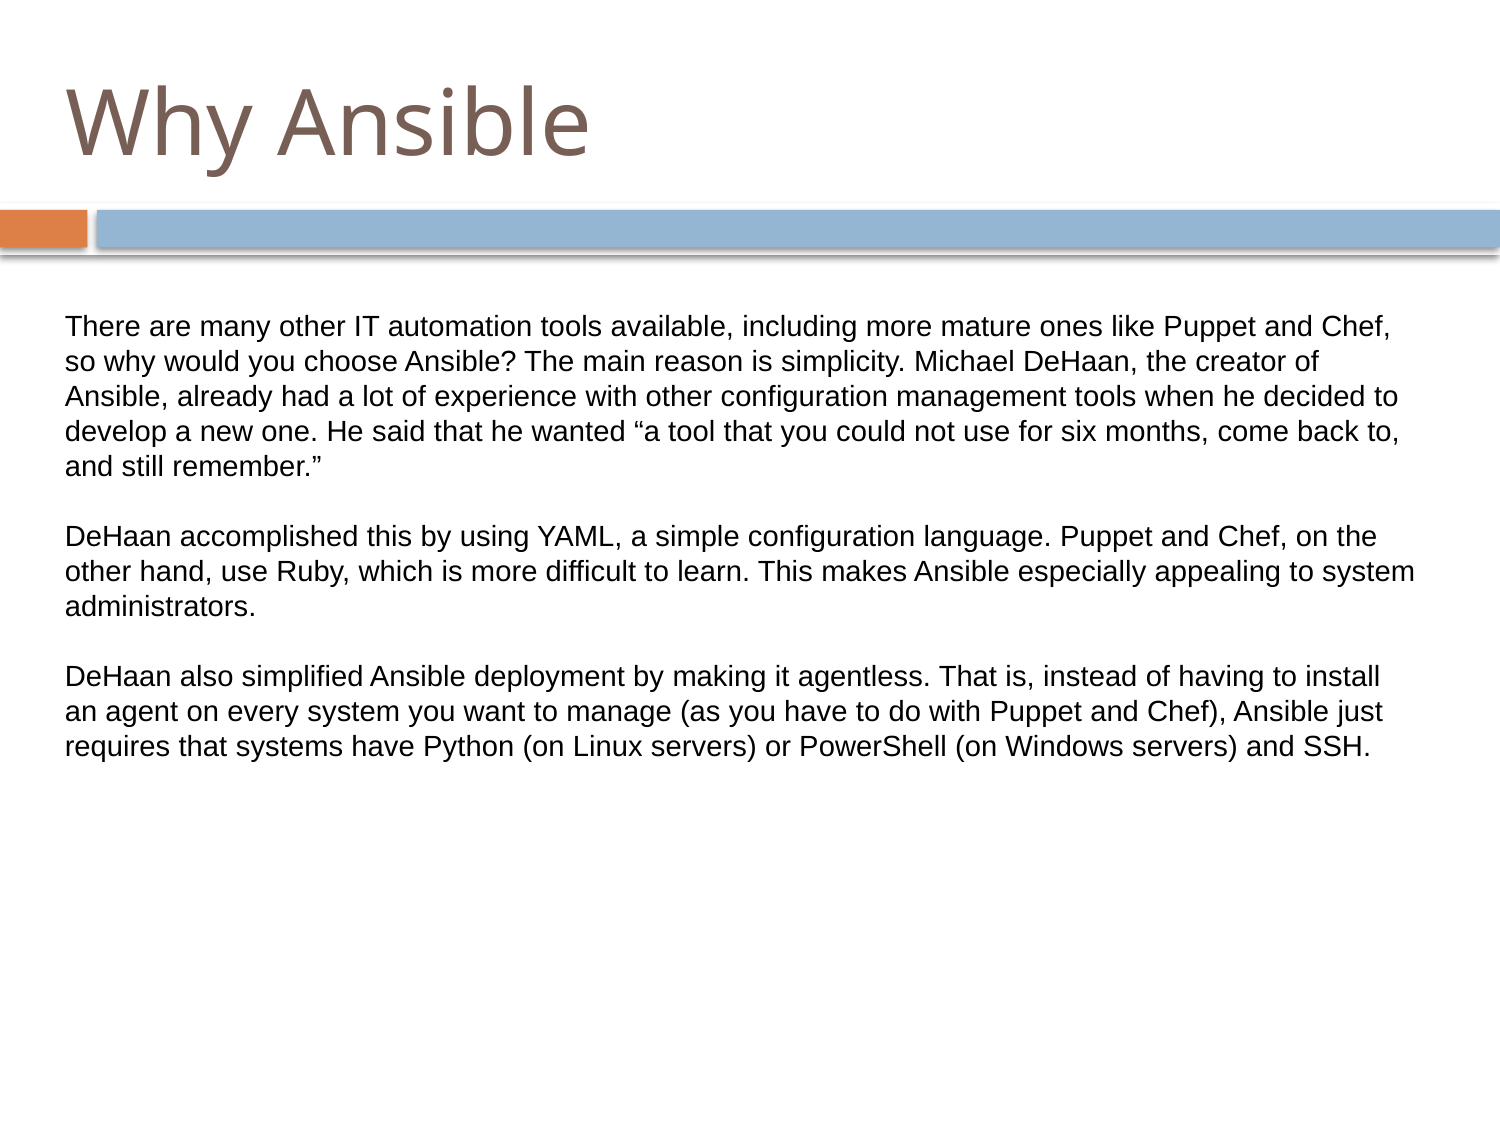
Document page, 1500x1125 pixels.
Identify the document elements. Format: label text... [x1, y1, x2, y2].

title Why Ansible [49, 37, 1388, 201]
text_box There are many other IT automation tools available, including more mature ones like Puppet and Chef, so why would you choose Ansible? The main reason is simplicity. Michael DeHaan, the creator of Ansible, already had a lot of experience with other configuration management tools when he decided to develop a new one. He said that he wanted “a tool that you could not use for six months, come back to, and still remember.” DeHaan accomplished this by using YAML, a simple configuration language. Puppet and Chef, on the other hand, use Ruby, which is more difficult to learn. This makes Ansible especially appealing to system administrators. DeHaan also simplified Ansible deployment by making it agentless. That is, instead of having to install an agent on every system you want to manage (as you have to do with Puppet and Chef), Ansible just requires that systems have Python (on Linux servers) or PowerShell (on Windows servers) and SSH. [50, 299, 1438, 770]
